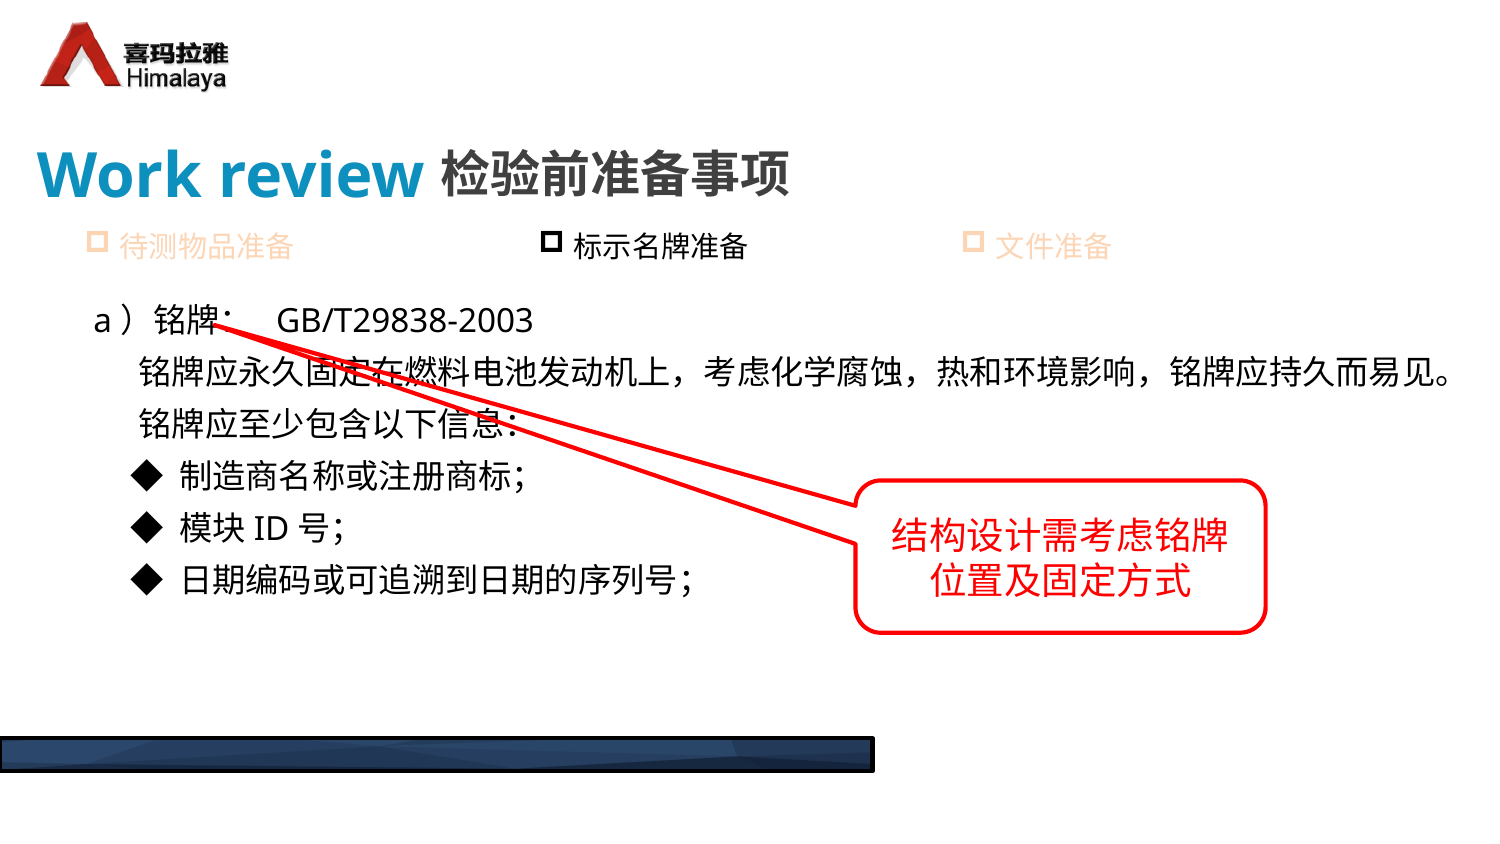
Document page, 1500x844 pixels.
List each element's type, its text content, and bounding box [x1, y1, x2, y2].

picture [36, 22, 233, 94]
text_box 结构设计需考虑铭牌位置及固定方式 [212, 323, 1268, 635]
text_box 标示名牌准备 [527, 225, 761, 269]
text_box [0, 736, 875, 773]
text_box a）铭牌： GB/T29838-2003 铭牌应永久固定在燃料电池发动机上，考虑化学腐蚀，热和环境影响，铭牌应持久而易见。 铭牌应至少包含以下信息： ◆ 制造商名称或注册商标； ◆ 模块ID号； ◆ 日期编码或可追溯到日期的序列号； [81, 281, 1465, 645]
text_box 文件准备 [949, 222, 1125, 269]
text_box 待测物品准备 [73, 225, 307, 269]
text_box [58, 128, 805, 217]
